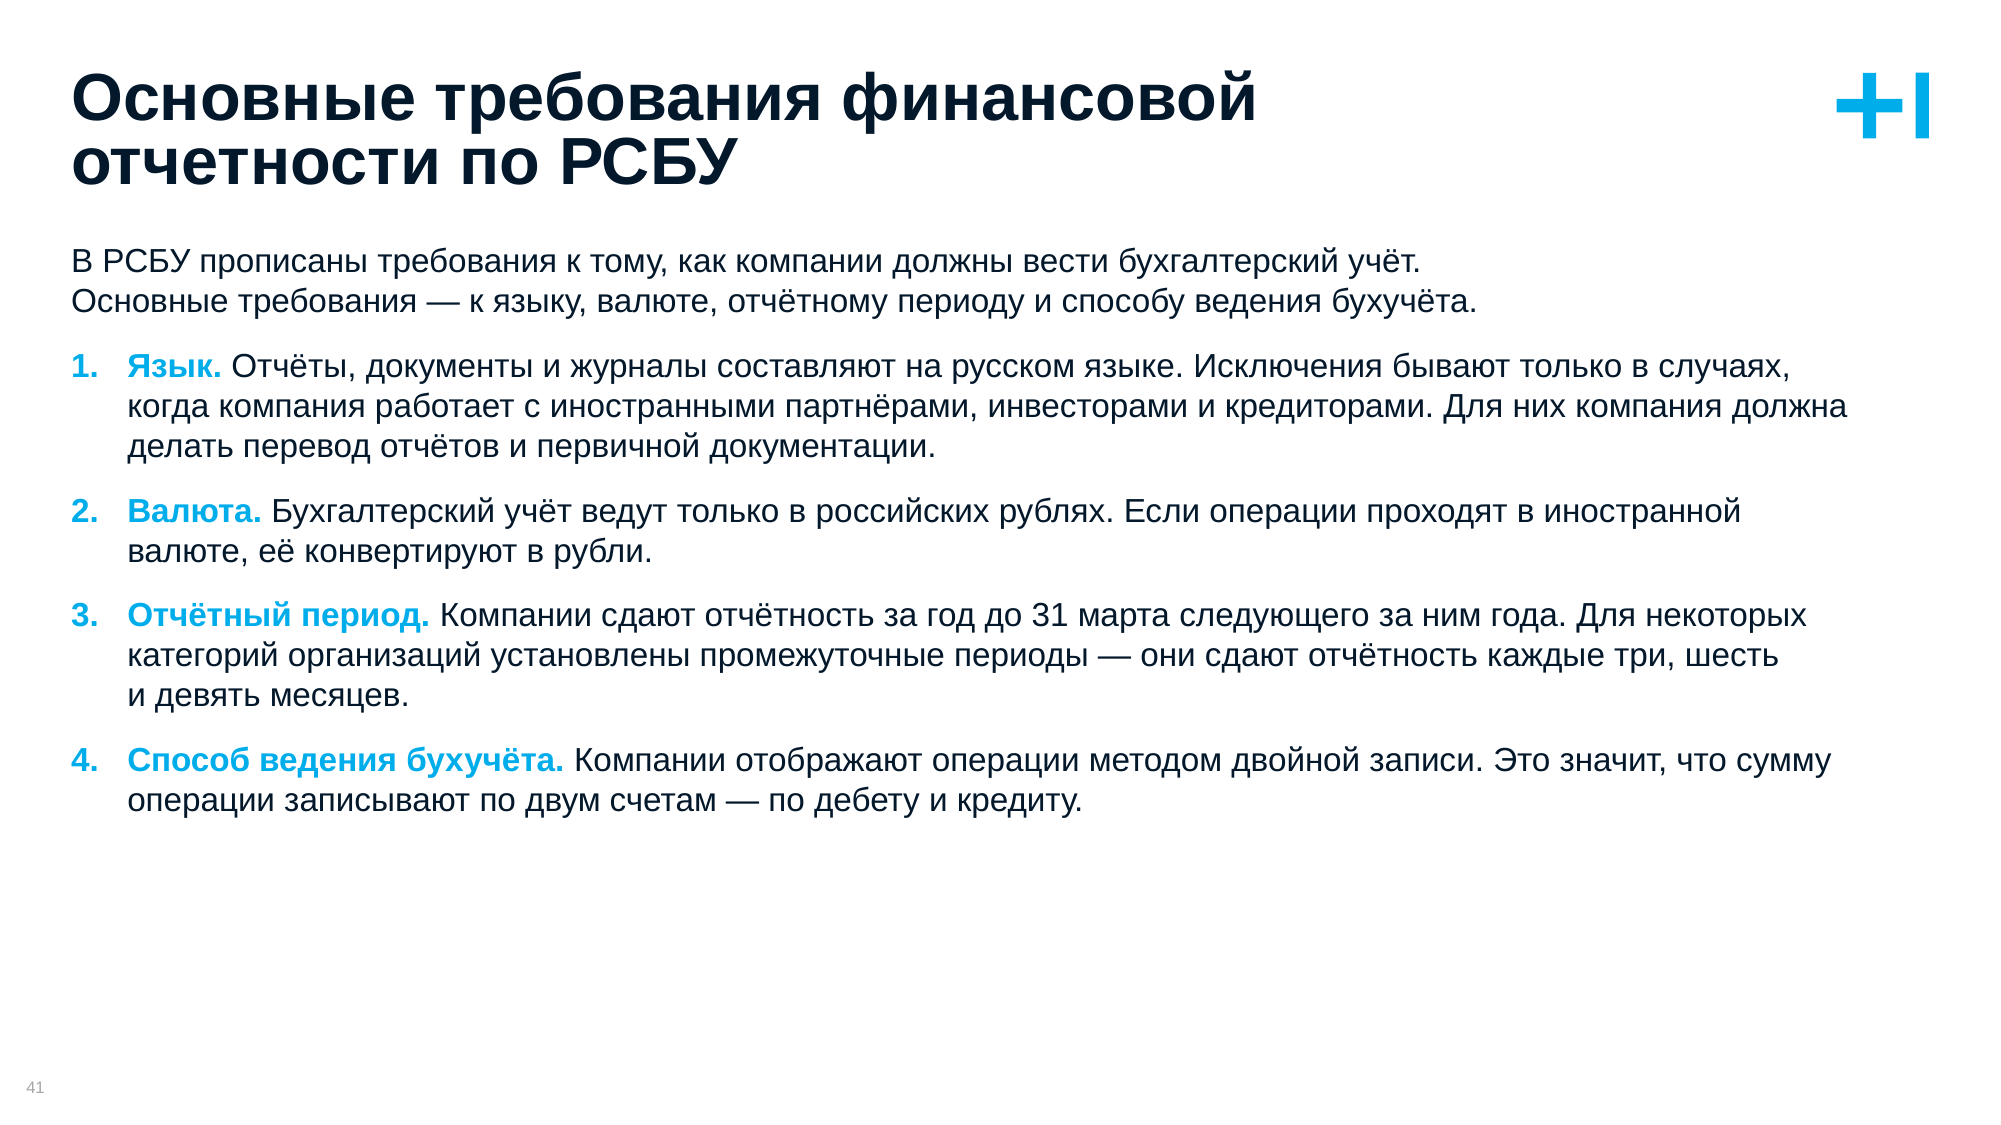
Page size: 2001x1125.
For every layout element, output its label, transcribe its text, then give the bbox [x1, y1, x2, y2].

list В РСБУ прописаны требования к тому, как компании должны вести бухгалтерский учёт. Основные требования — к языку, валюте, отчётному периоду и способу ведения бухучёта. Язык. Отчёты, документы и журналы составляют на русском языке. Исключения бывают только в случаях, когда компания работает с иностранными партнёрами, инвесторами и кредиторами. Для них компания должна делать перевод отчётов и первичной документации. Валюта. Бухгалтерский учёт ведут только в российских рублях. Если операции проходят в иностранной валюте, её конвертируют в рубли. Отчётный период. Компании сдают отчётность за год до 31 марта следующего за ним года. Для некоторых категорий организаций установлены промежуточные периоды — они сдают отчётность каждые три, шесть и девять месяцев. Способ ведения бухучёта. Компании отображают операции методом двойной записи. Это значит, что сумму операции записывают по двум счетам — по дебету и кредиту. [70, 239, 1871, 819]
title Основные требования финансовой отчетности по РСБУ [70, 69, 1785, 199]
